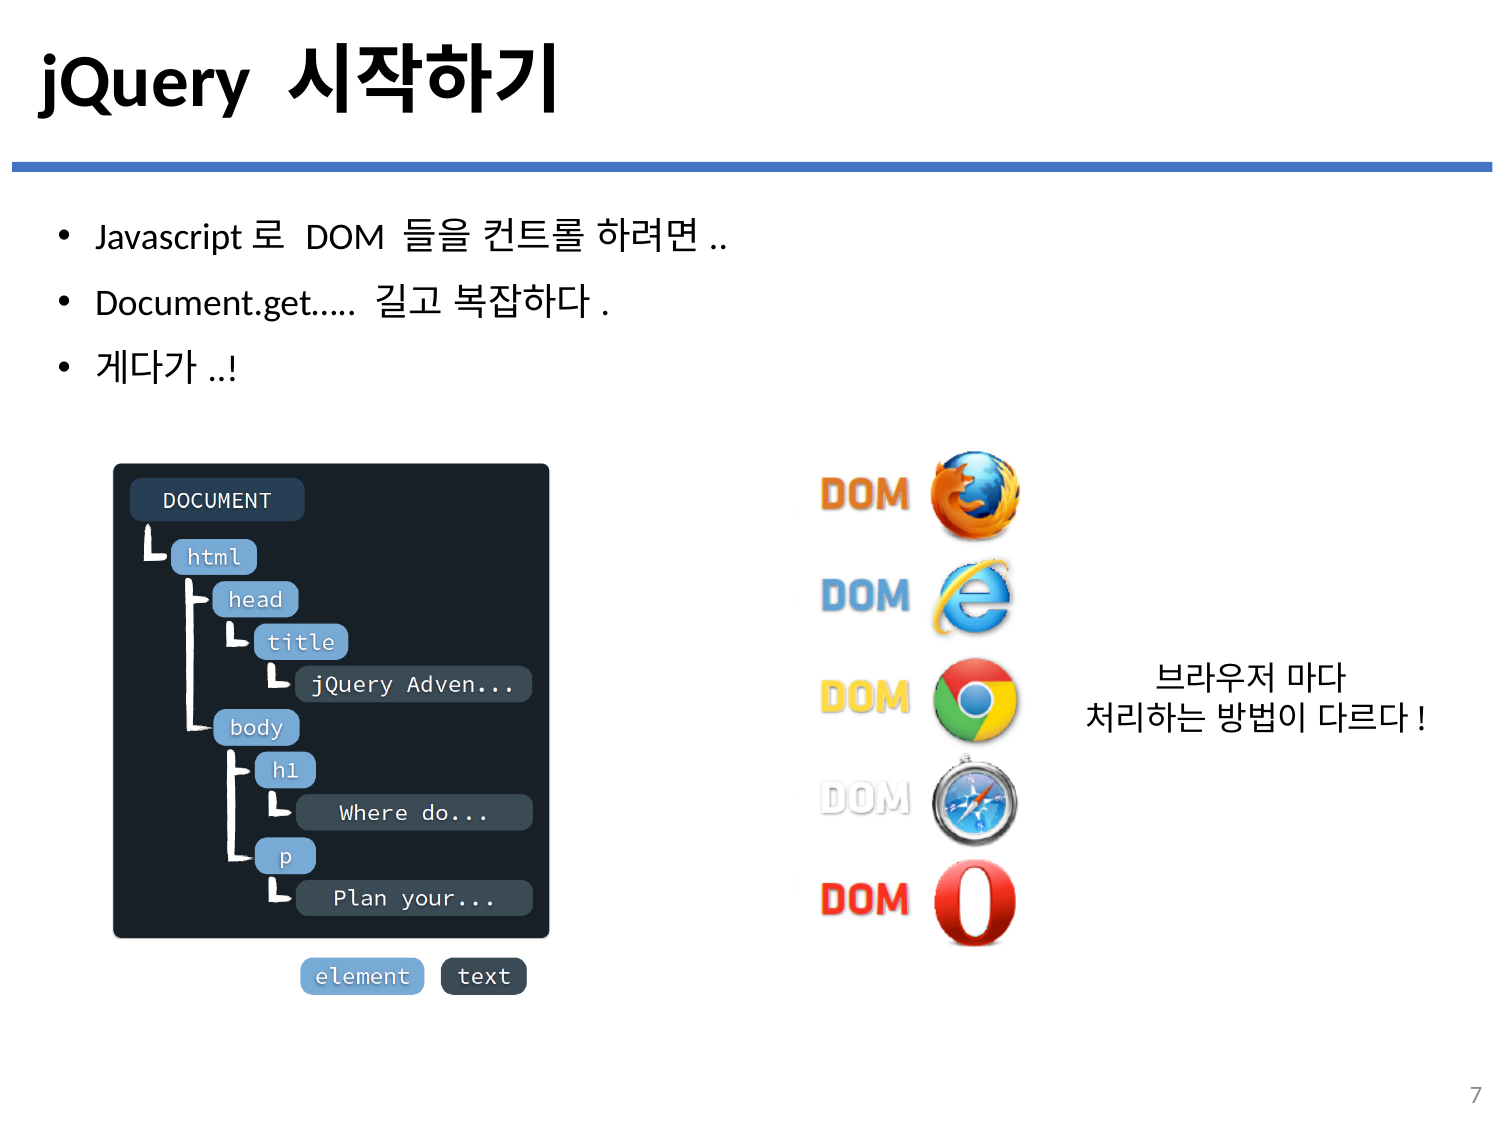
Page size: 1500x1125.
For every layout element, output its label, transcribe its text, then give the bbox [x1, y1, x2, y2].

picture [290, 951, 539, 1000]
title jQuery 시작하기 [25, 32, 1475, 132]
picture [112, 462, 551, 939]
list Javascript로 DOM 들을 컨트롤 하려면.. Document.get….. 길고 복잡하다. 게다가..! [42, 204, 1453, 1104]
picture [797, 434, 1041, 967]
text_box 브라우저 마다 처리하는 방법이 다르다! [1070, 649, 1441, 745]
slide_number 7 [1159, 1063, 1498, 1124]
